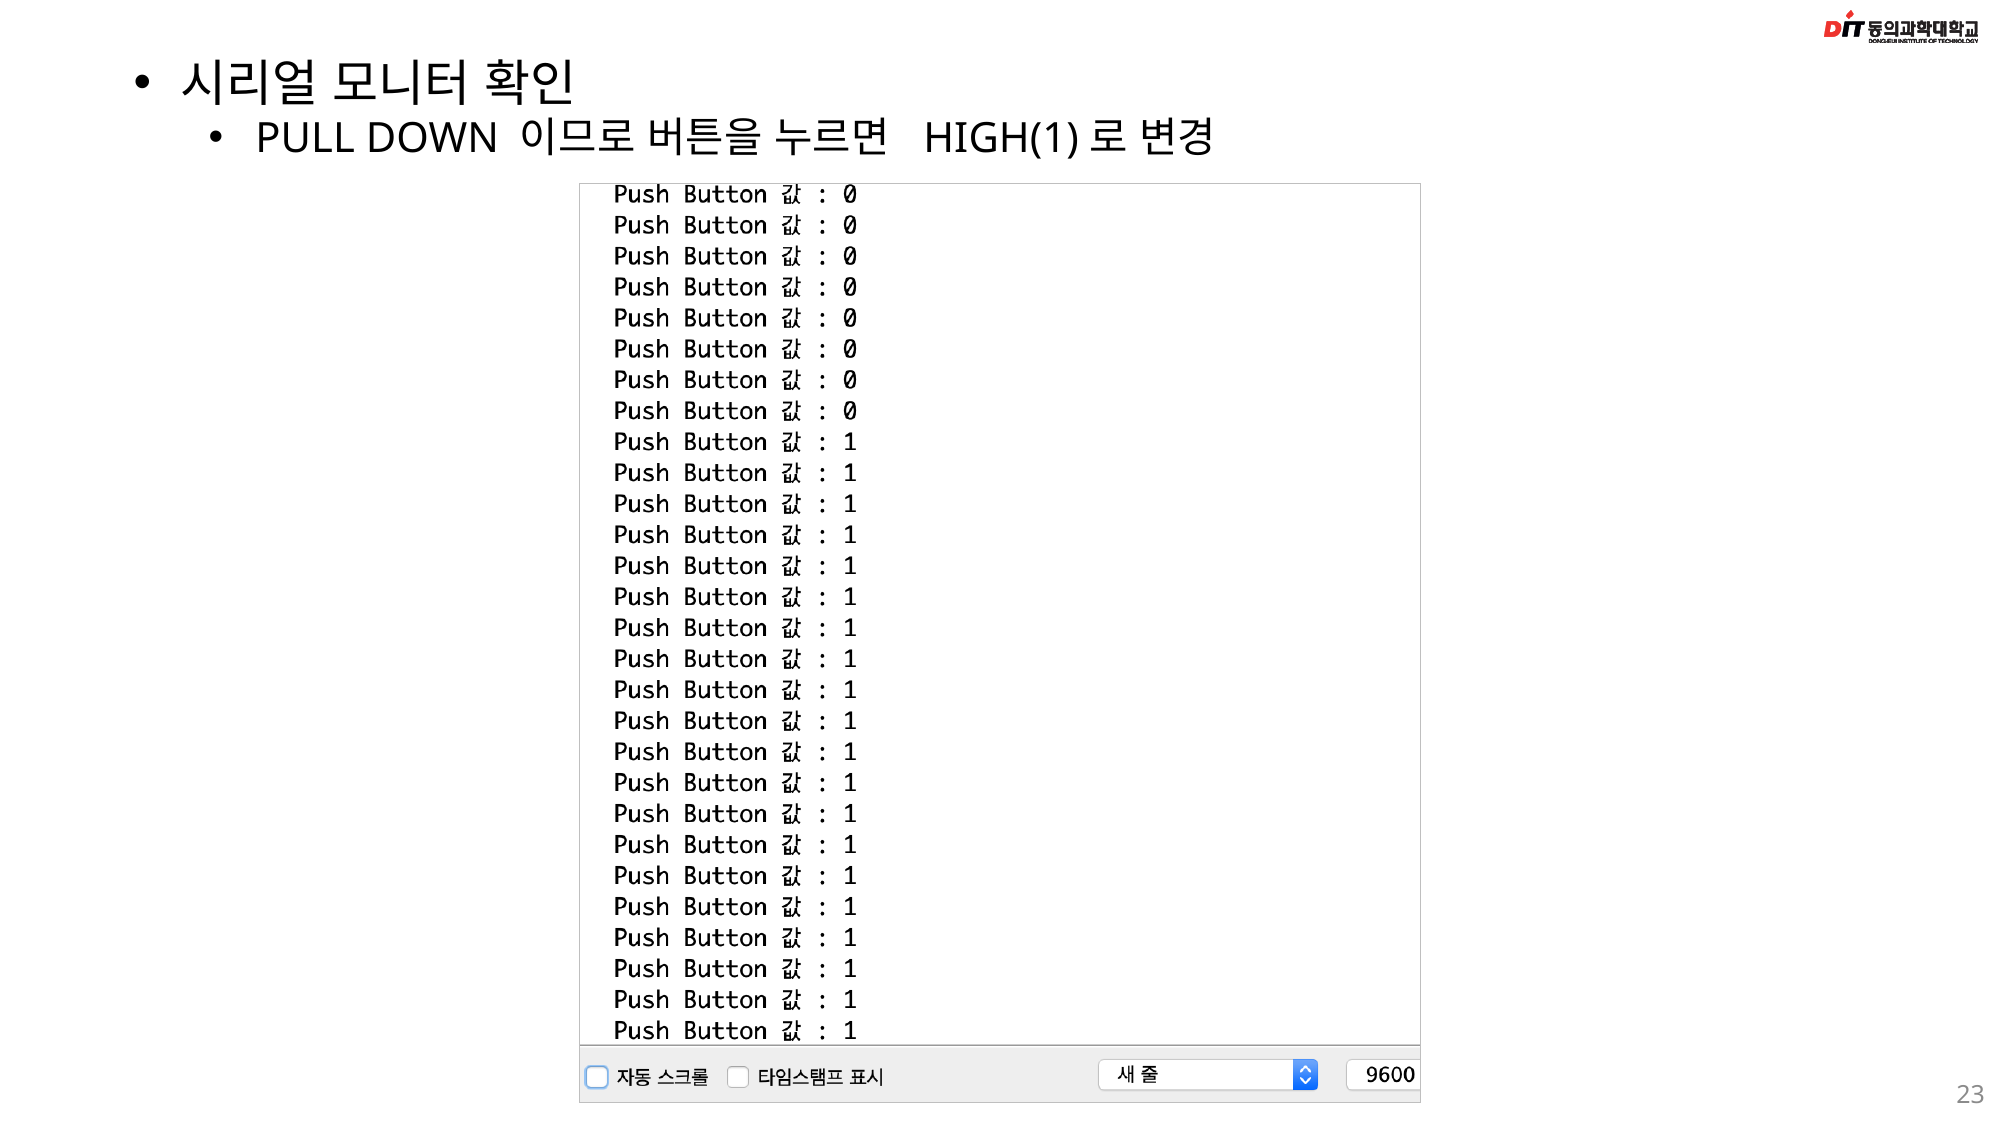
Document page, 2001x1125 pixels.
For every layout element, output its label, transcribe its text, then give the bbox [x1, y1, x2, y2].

picture [1824, 10, 1978, 43]
picture [579, 183, 1421, 1103]
text_box 시리얼 모니터 확인 PULL DOWN 이므로 버튼을 누르면 HIGH(1)로 변경 [118, 43, 1364, 242]
slide_number 23 [1931, 1065, 2000, 1125]
